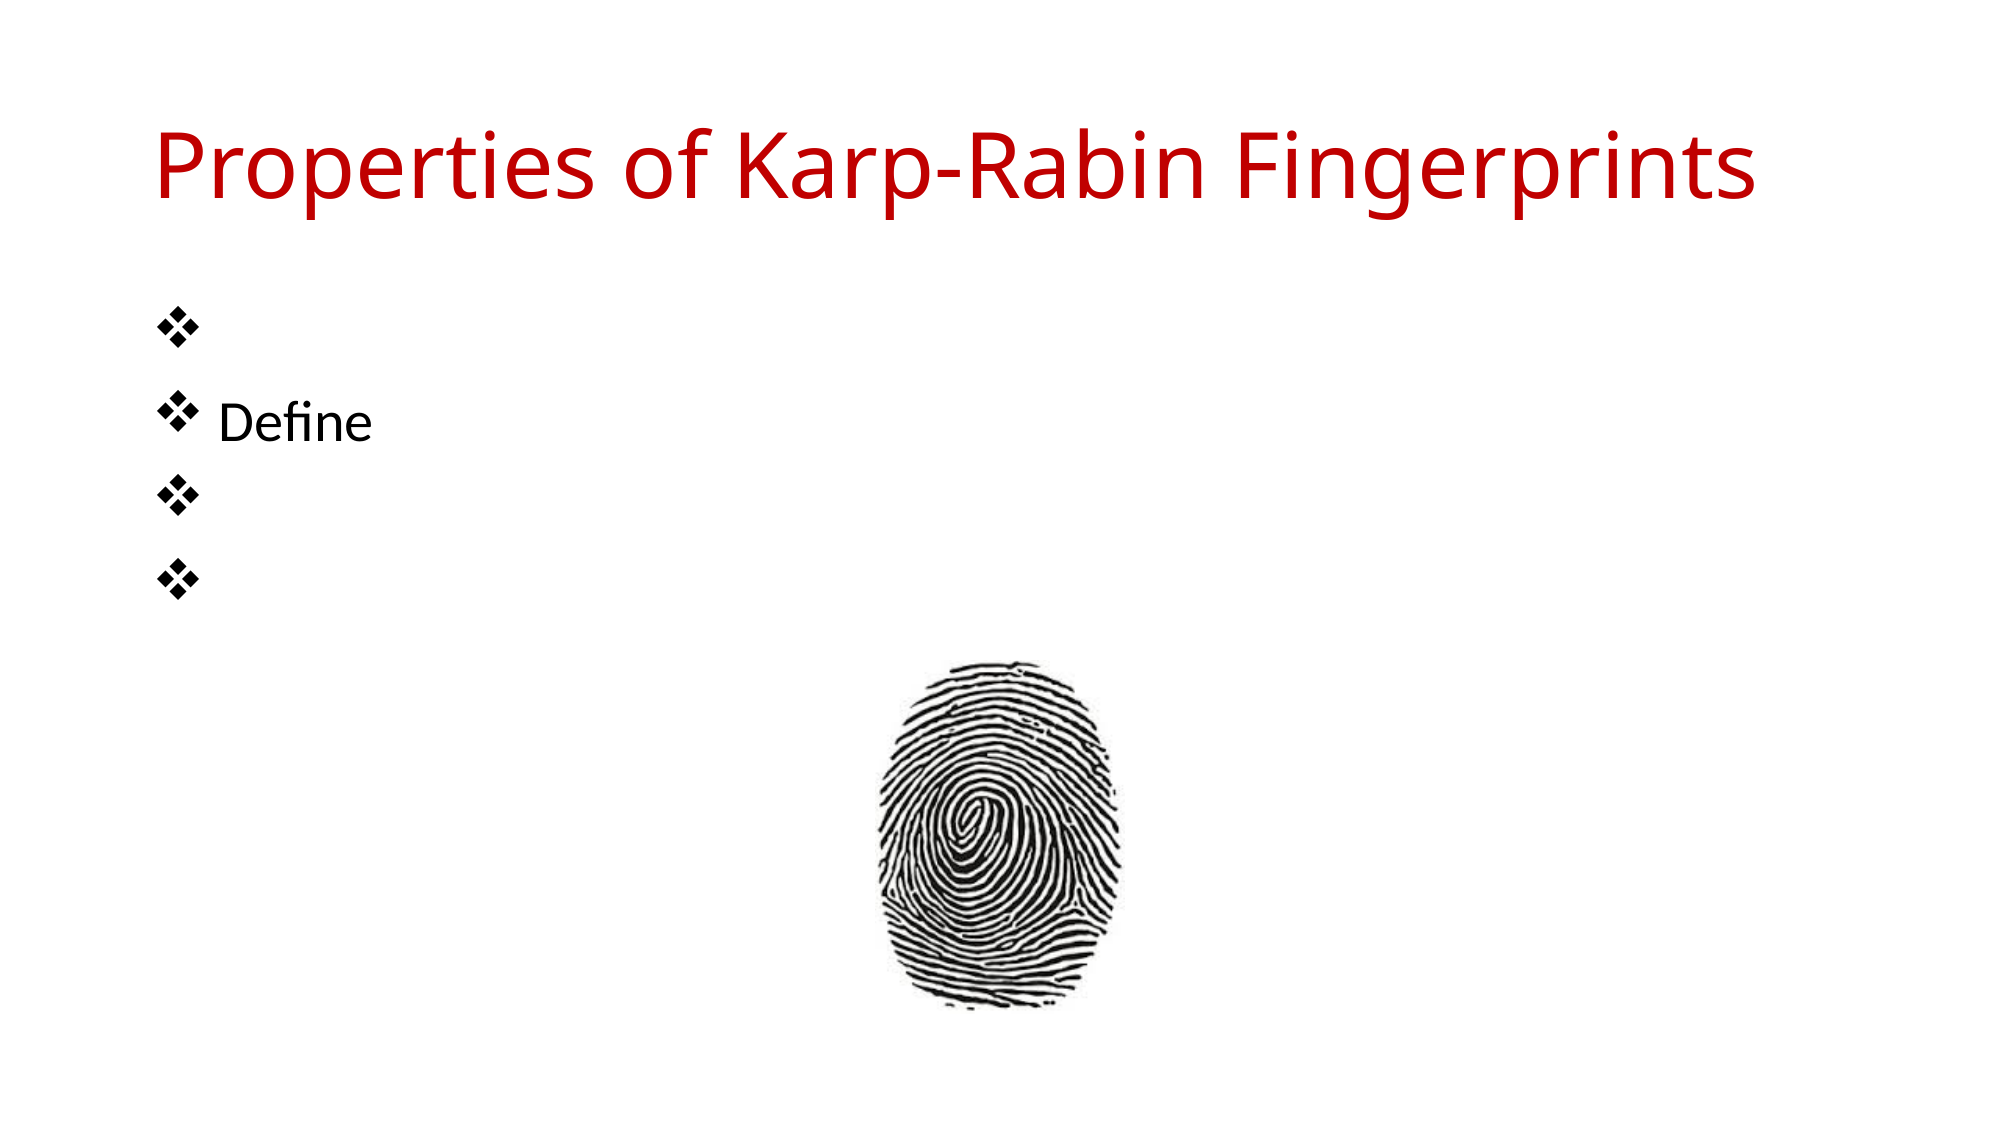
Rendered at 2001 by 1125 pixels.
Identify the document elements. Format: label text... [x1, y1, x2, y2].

title Properties of Karp-Rabin Fingerprints [137, 59, 1863, 278]
picture [874, 660, 1125, 1014]
